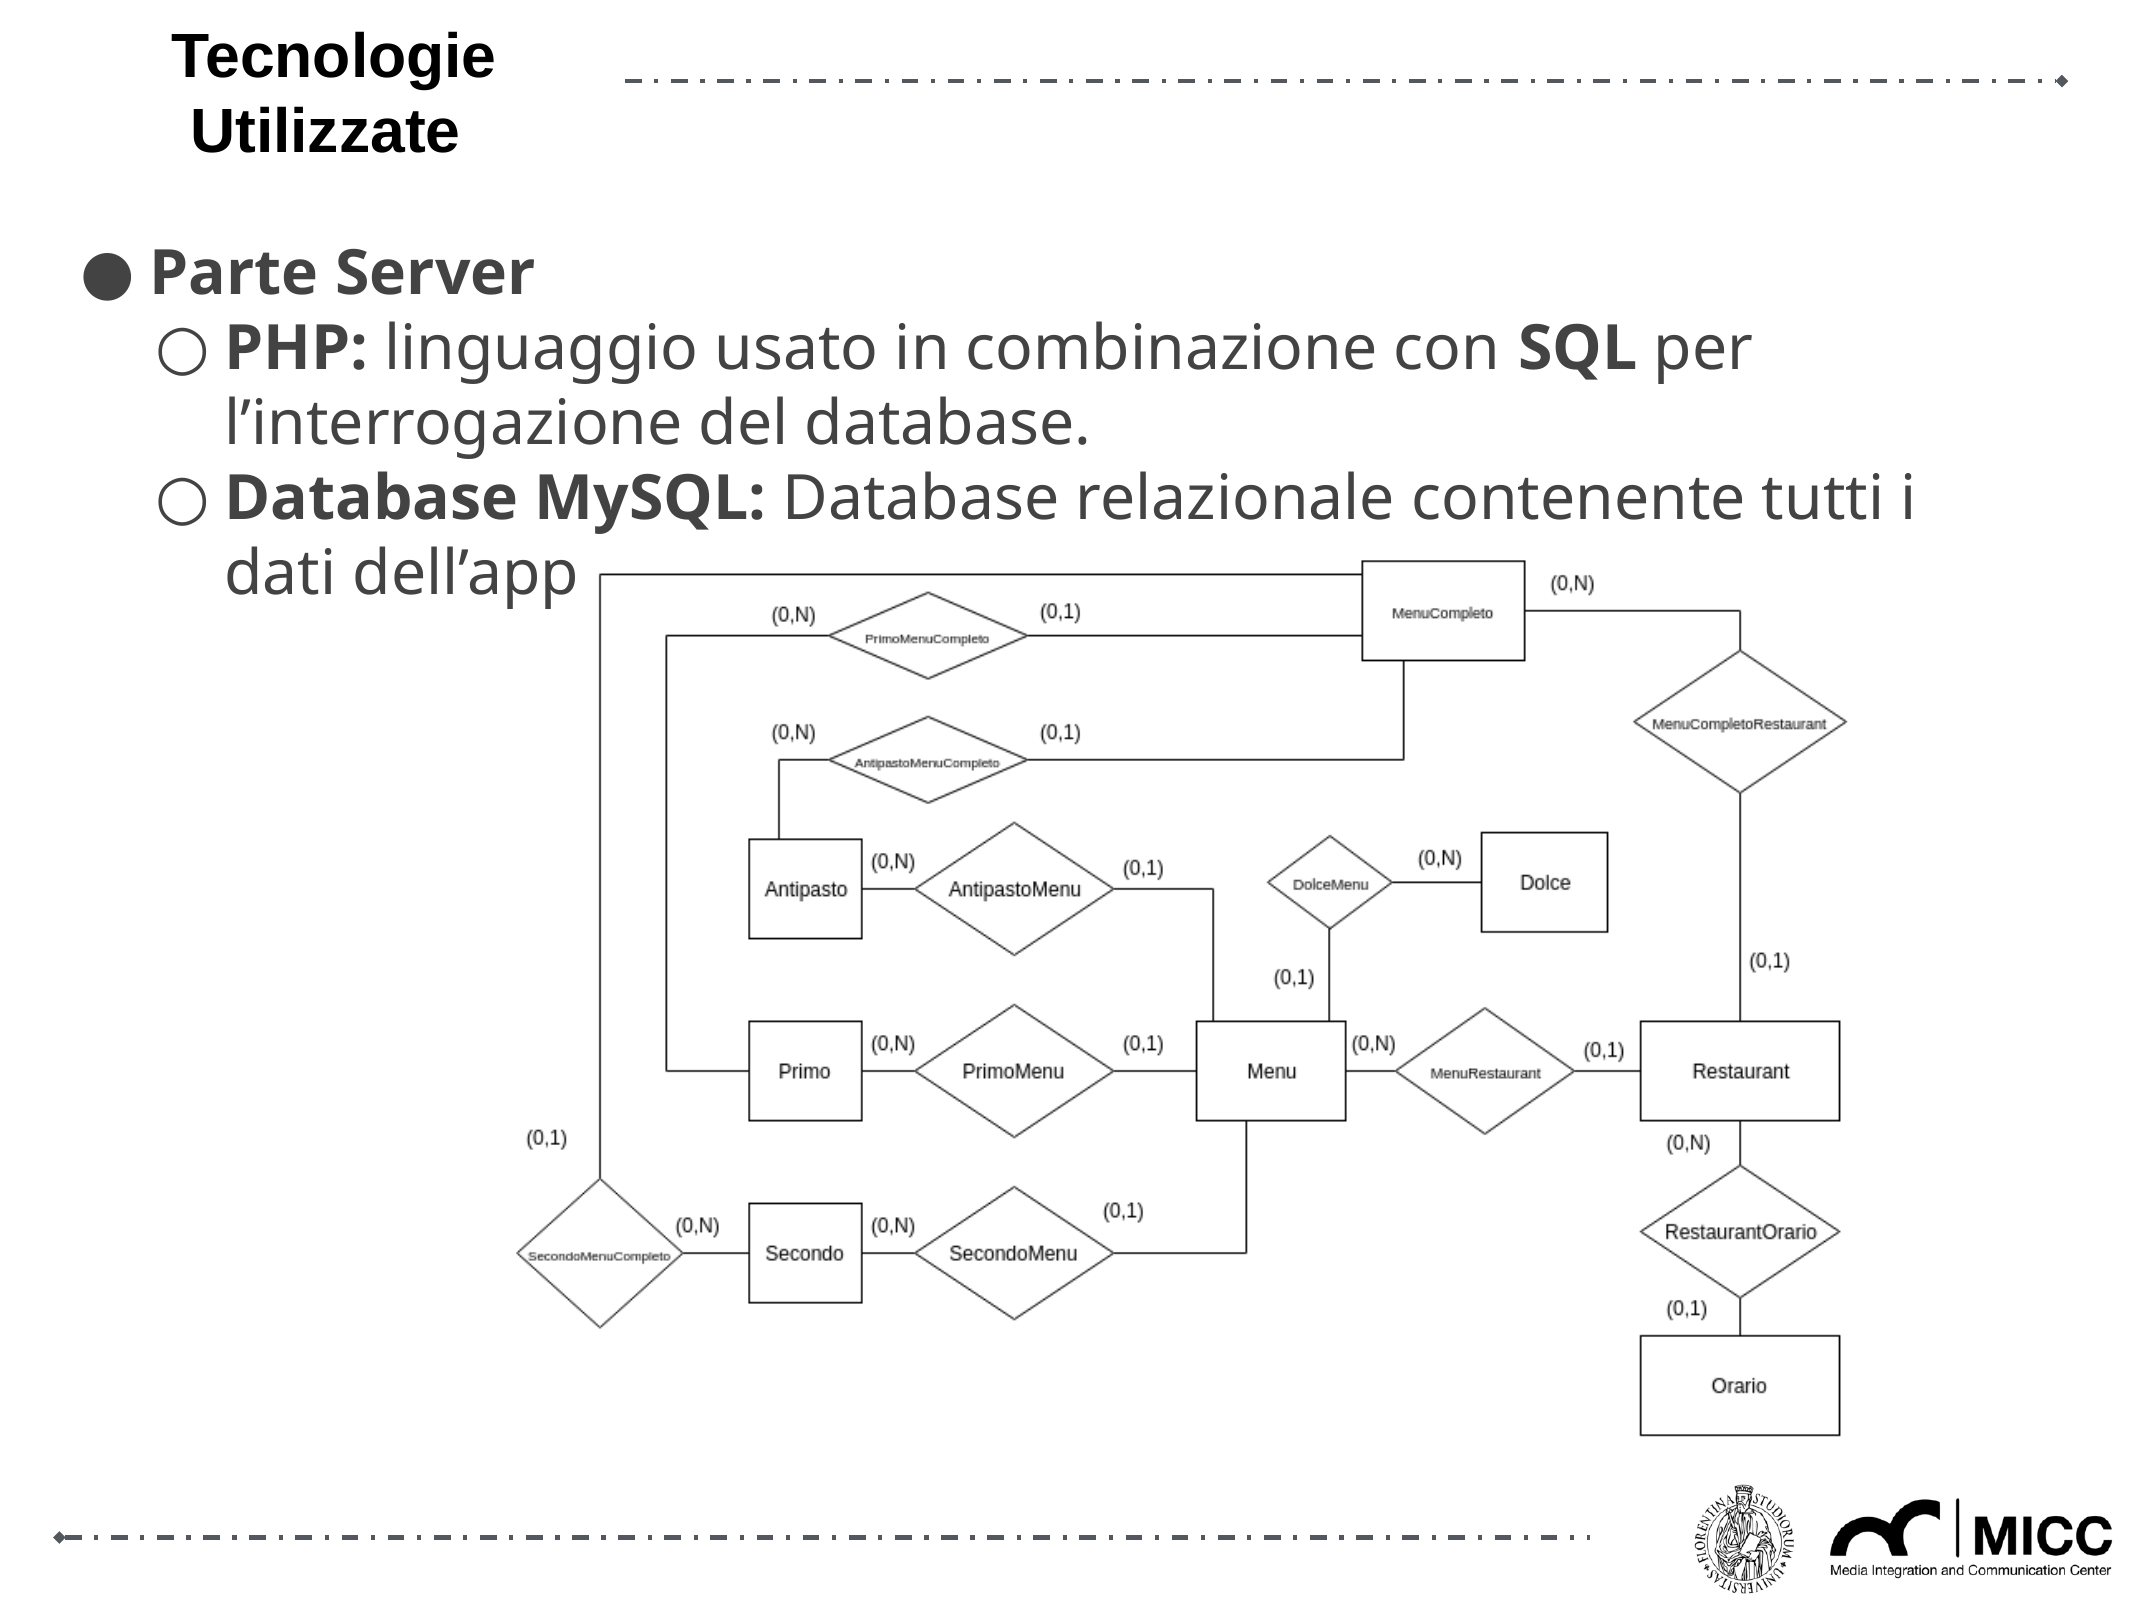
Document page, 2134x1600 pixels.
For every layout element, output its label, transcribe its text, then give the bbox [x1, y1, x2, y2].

text_box Tecnologie Utilizzate [27, 0, 641, 111]
picture [515, 558, 1849, 1439]
picture [1649, 1466, 2134, 1600]
text_box Parte Server PHP: linguaggio usato in combinazione con SQL per l’interrogazione del database. Database MySQL: Database relazionale contenente tutti i dati dell’app [59, 217, 2043, 835]
